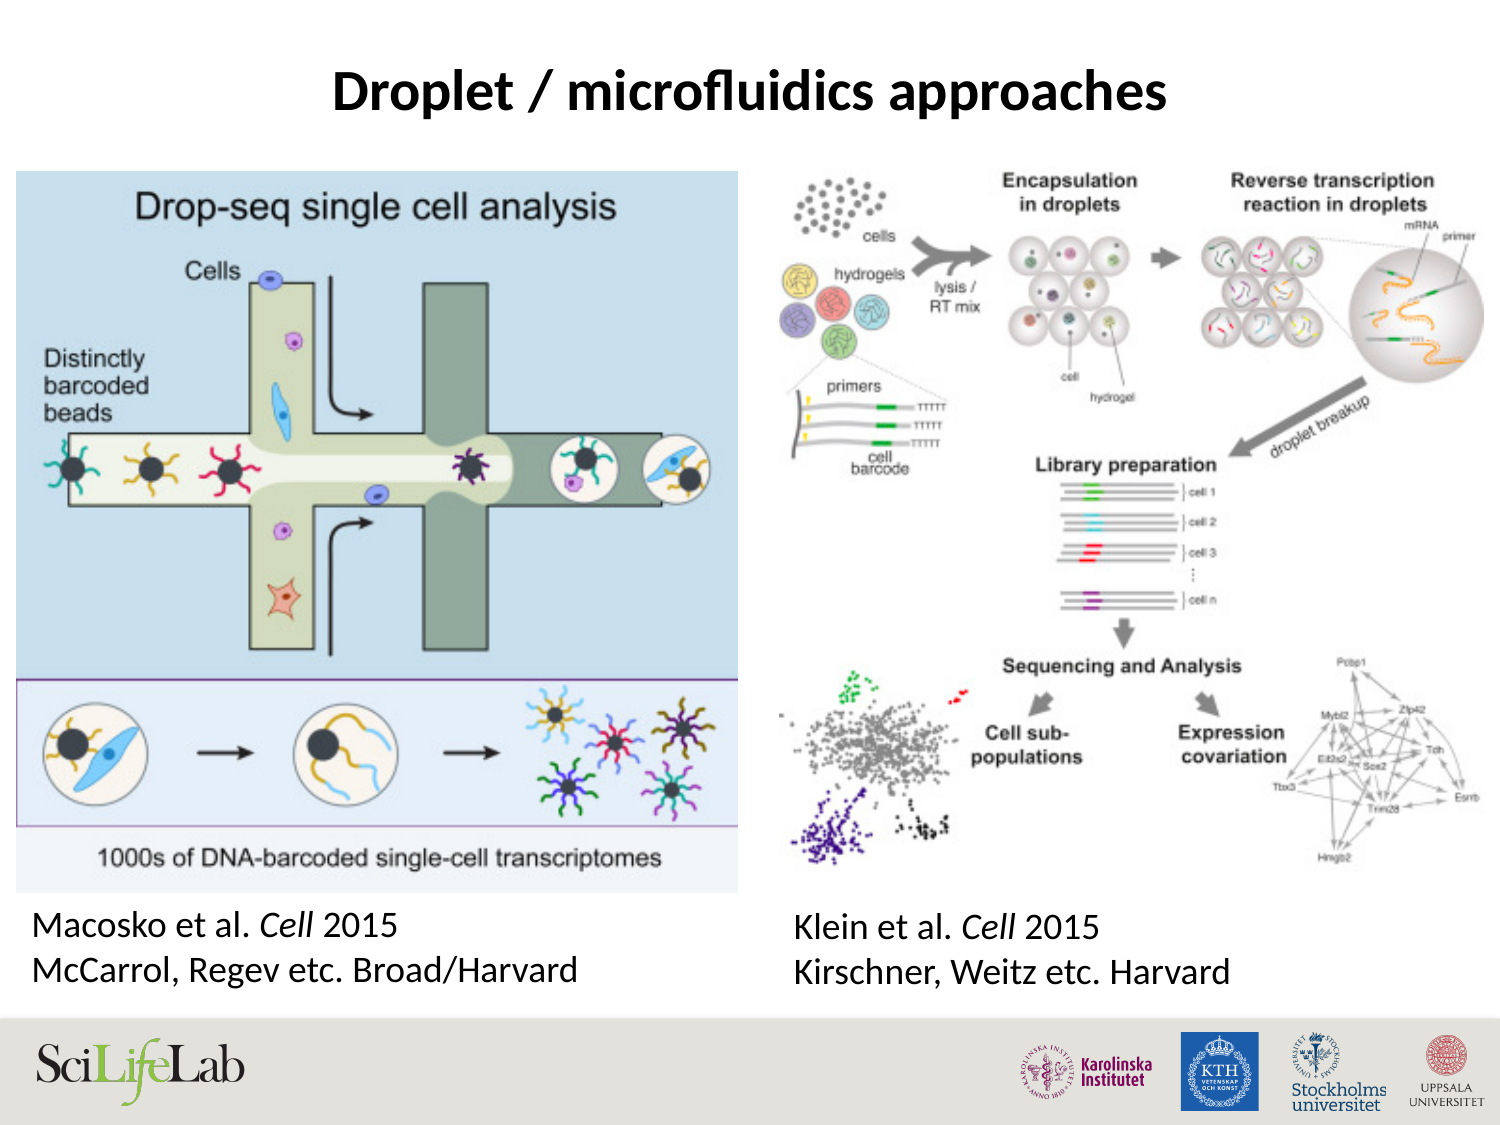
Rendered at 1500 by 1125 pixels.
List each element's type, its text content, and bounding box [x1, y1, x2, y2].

picture [16, 171, 738, 893]
text_box Macosko et al. Cell 2015 McCarrol, Regev etc. Broad/Harvard [16, 901, 642, 998]
picture [778, 167, 1484, 872]
text_box Klein et al. Cell 2015 Kirschner, Weitz etc. Harvard [779, 894, 1405, 1000]
title Droplet / microfluidics approaches [75, 45, 1425, 153]
